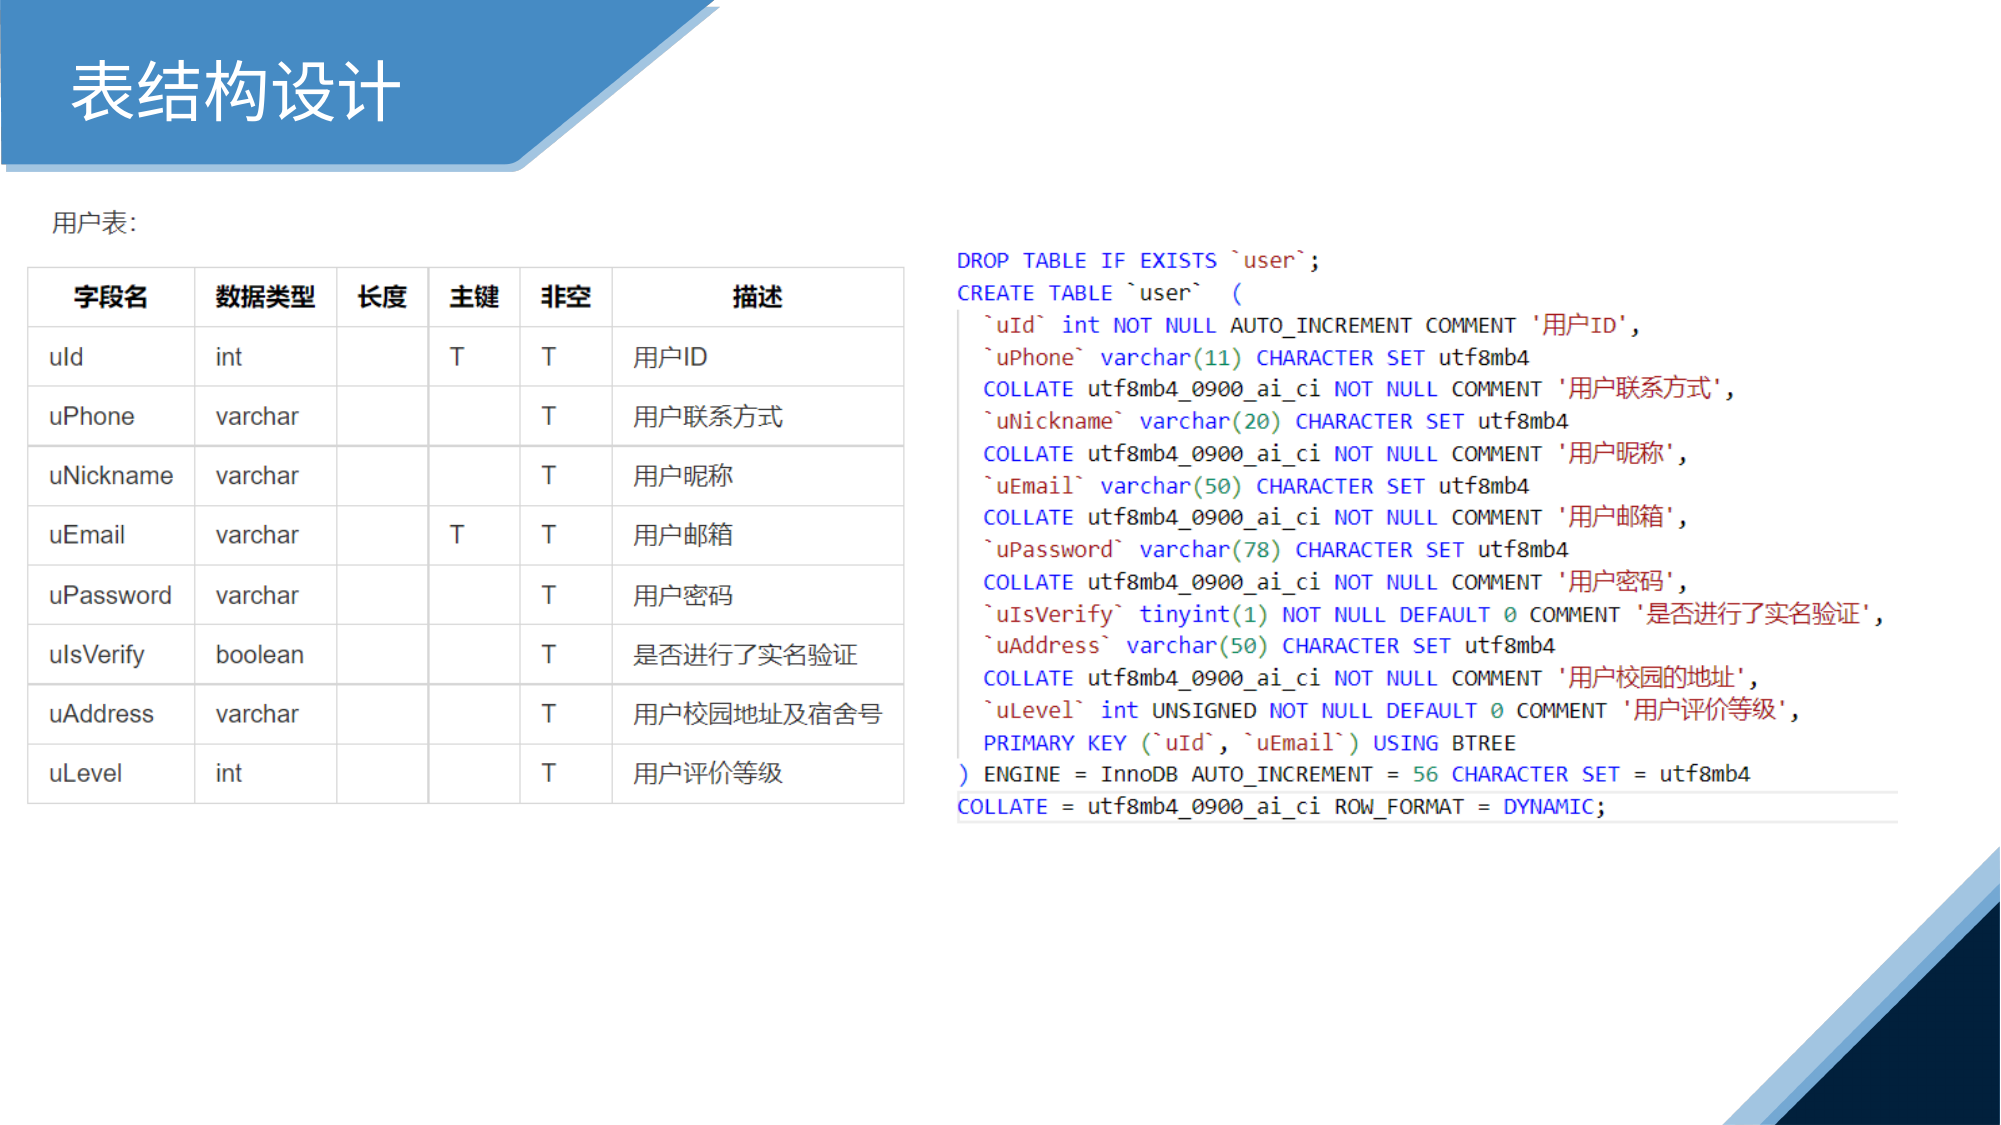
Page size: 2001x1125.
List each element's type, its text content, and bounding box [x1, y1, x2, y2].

text_box 表结构设计 [55, 42, 528, 137]
picture [21, 199, 1898, 833]
picture [1723, 847, 2000, 1125]
picture [0, 0, 720, 172]
